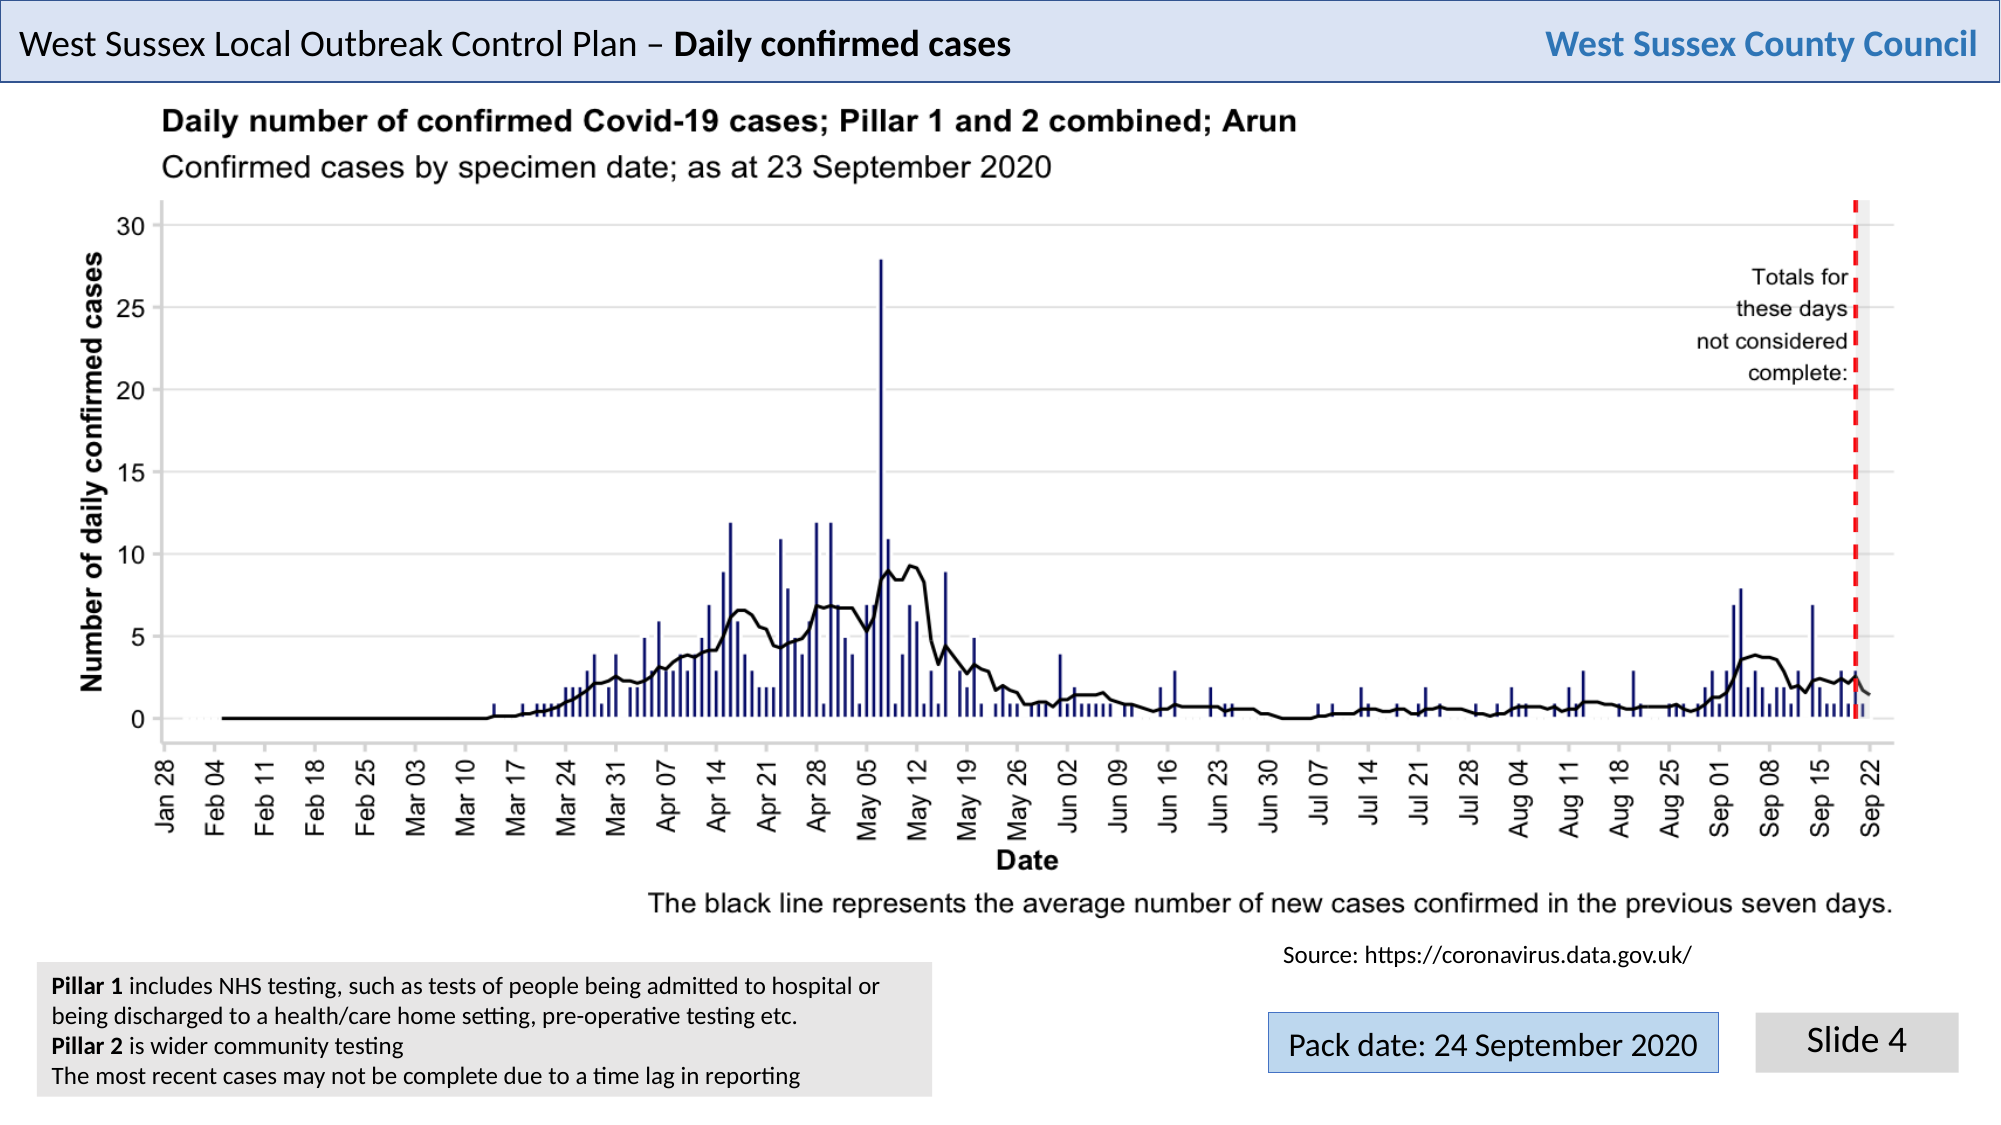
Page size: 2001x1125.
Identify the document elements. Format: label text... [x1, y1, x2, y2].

list Slide 4 [1755, 1012, 1959, 1073]
list Source: https://coronavirus.data.gov.uk/ [1268, 935, 1912, 995]
picture [63, 91, 1912, 935]
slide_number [1268, 1012, 1719, 1073]
